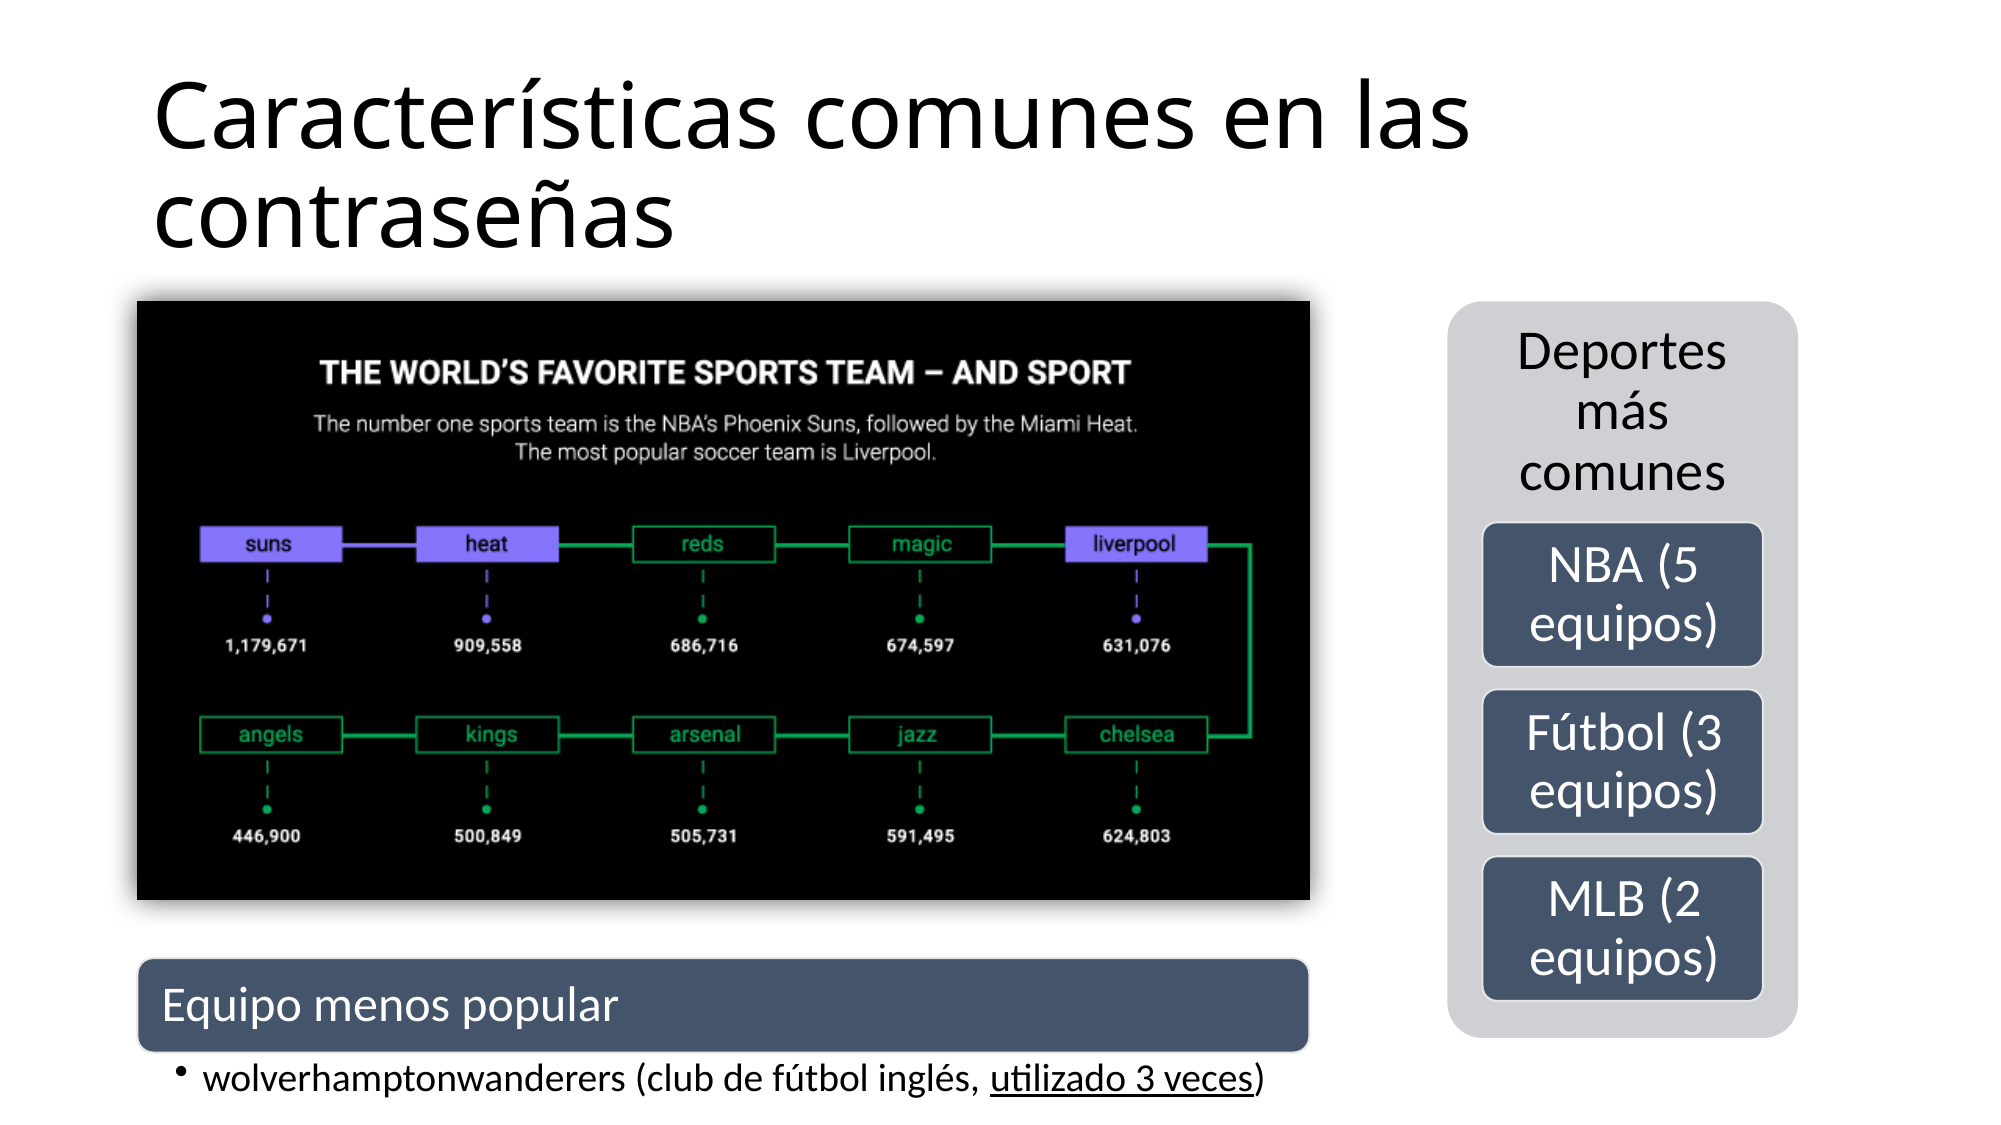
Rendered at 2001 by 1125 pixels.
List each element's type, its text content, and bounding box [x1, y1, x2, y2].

title Características comunes en las contraseñas [137, 59, 1863, 278]
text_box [137, 951, 1310, 1125]
picture [137, 301, 1310, 900]
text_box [1447, 301, 1799, 1038]
